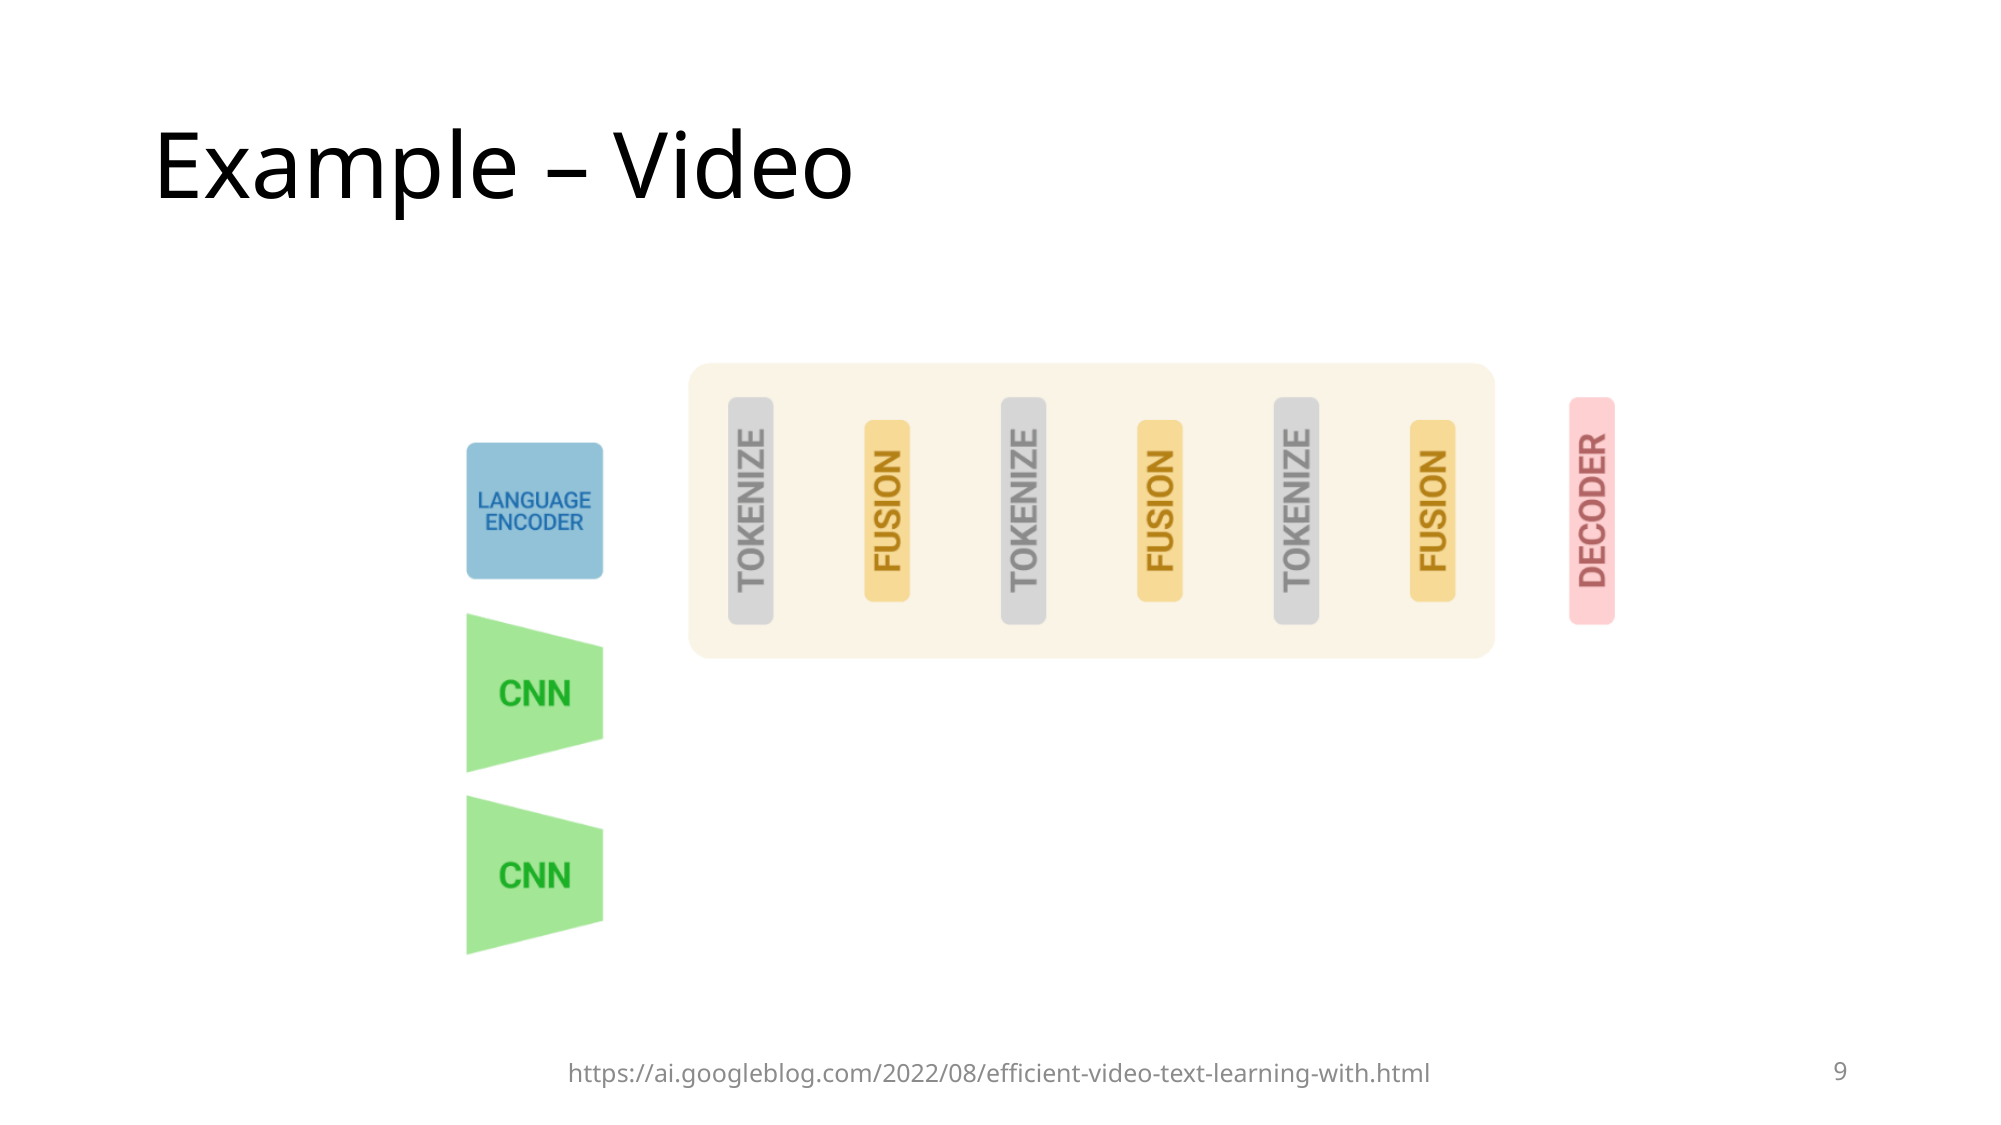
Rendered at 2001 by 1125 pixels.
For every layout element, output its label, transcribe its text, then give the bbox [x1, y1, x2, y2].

title Example – Video [137, 59, 1863, 278]
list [137, 339, 1863, 974]
footer https://ai.googleblog.com/2022/08/efficient-video-text-learning-with.html [460, 1042, 1539, 1103]
slide_number 9 [1539, 1042, 1863, 1103]
